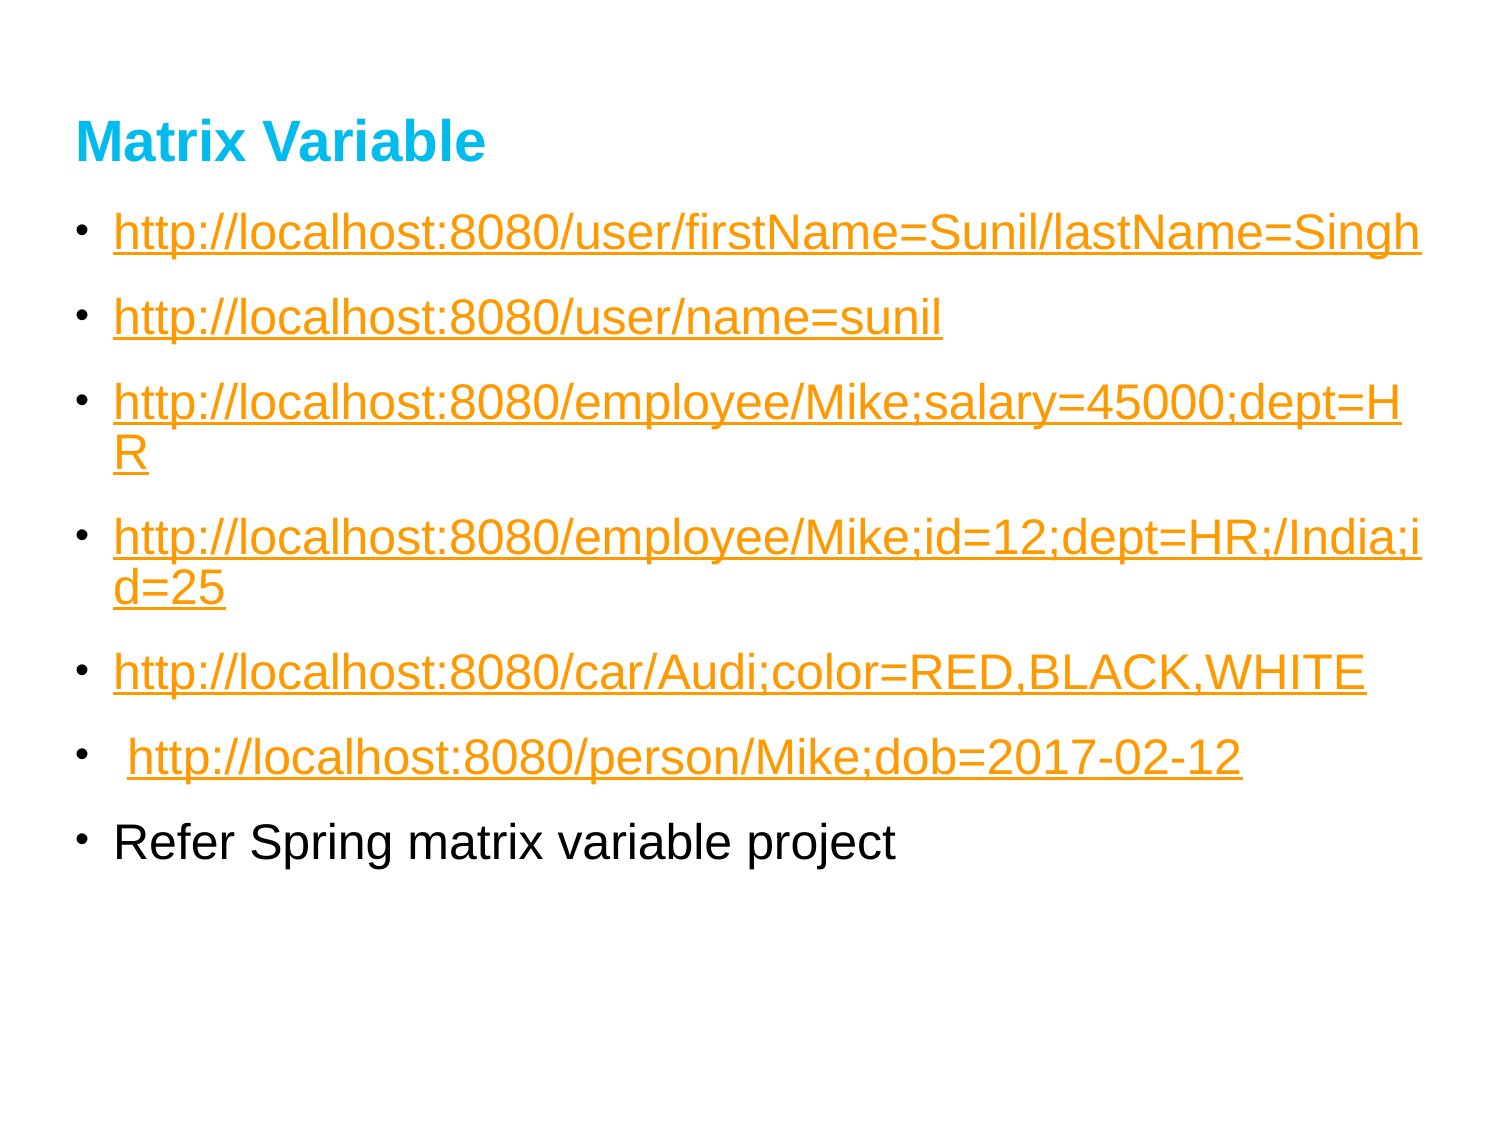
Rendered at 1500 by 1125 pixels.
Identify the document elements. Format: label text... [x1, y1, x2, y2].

list http://localhost:8080/user/firstName=Sunil/lastName=Singh http://localhost:8080/user/name=sunil http://localhost:8080/employee/Mike;salary=45000;dept=HR http://localhost:8080/employee/Mike;id=12;dept=HR;/India;id=25 http://localhost:8080/car/Audi;color=RED,BLACK,WHITE http://localhost:8080/person/Mike;dob=2017-02-12 Refer Spring matrix variable project [75, 199, 1425, 942]
title Matrix Variable [75, 30, 1425, 173]
